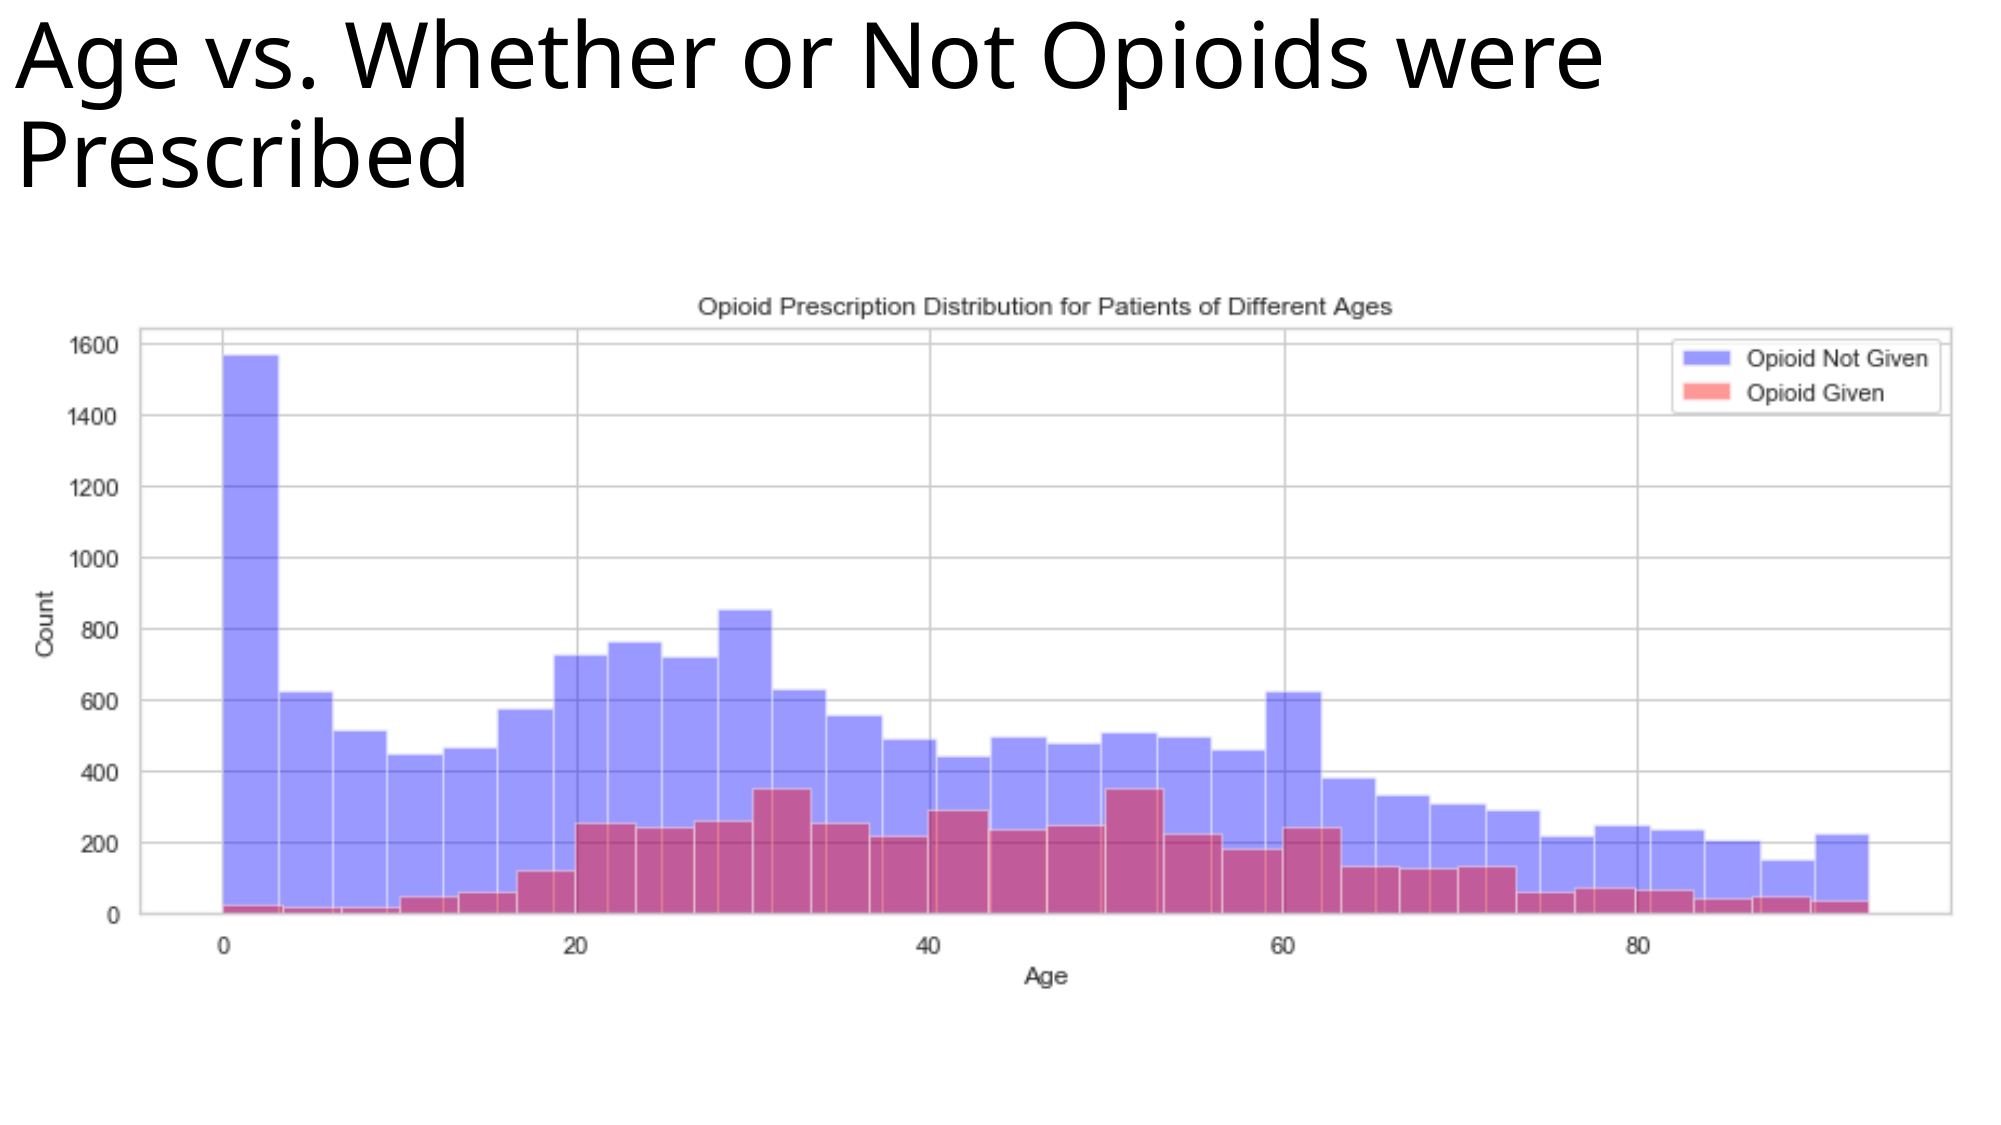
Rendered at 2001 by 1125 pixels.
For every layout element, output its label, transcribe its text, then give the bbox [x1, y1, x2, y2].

picture [21, 283, 1979, 1002]
title Age vs. Whether or Not Opioids were Prescribed [0, 0, 1910, 218]
